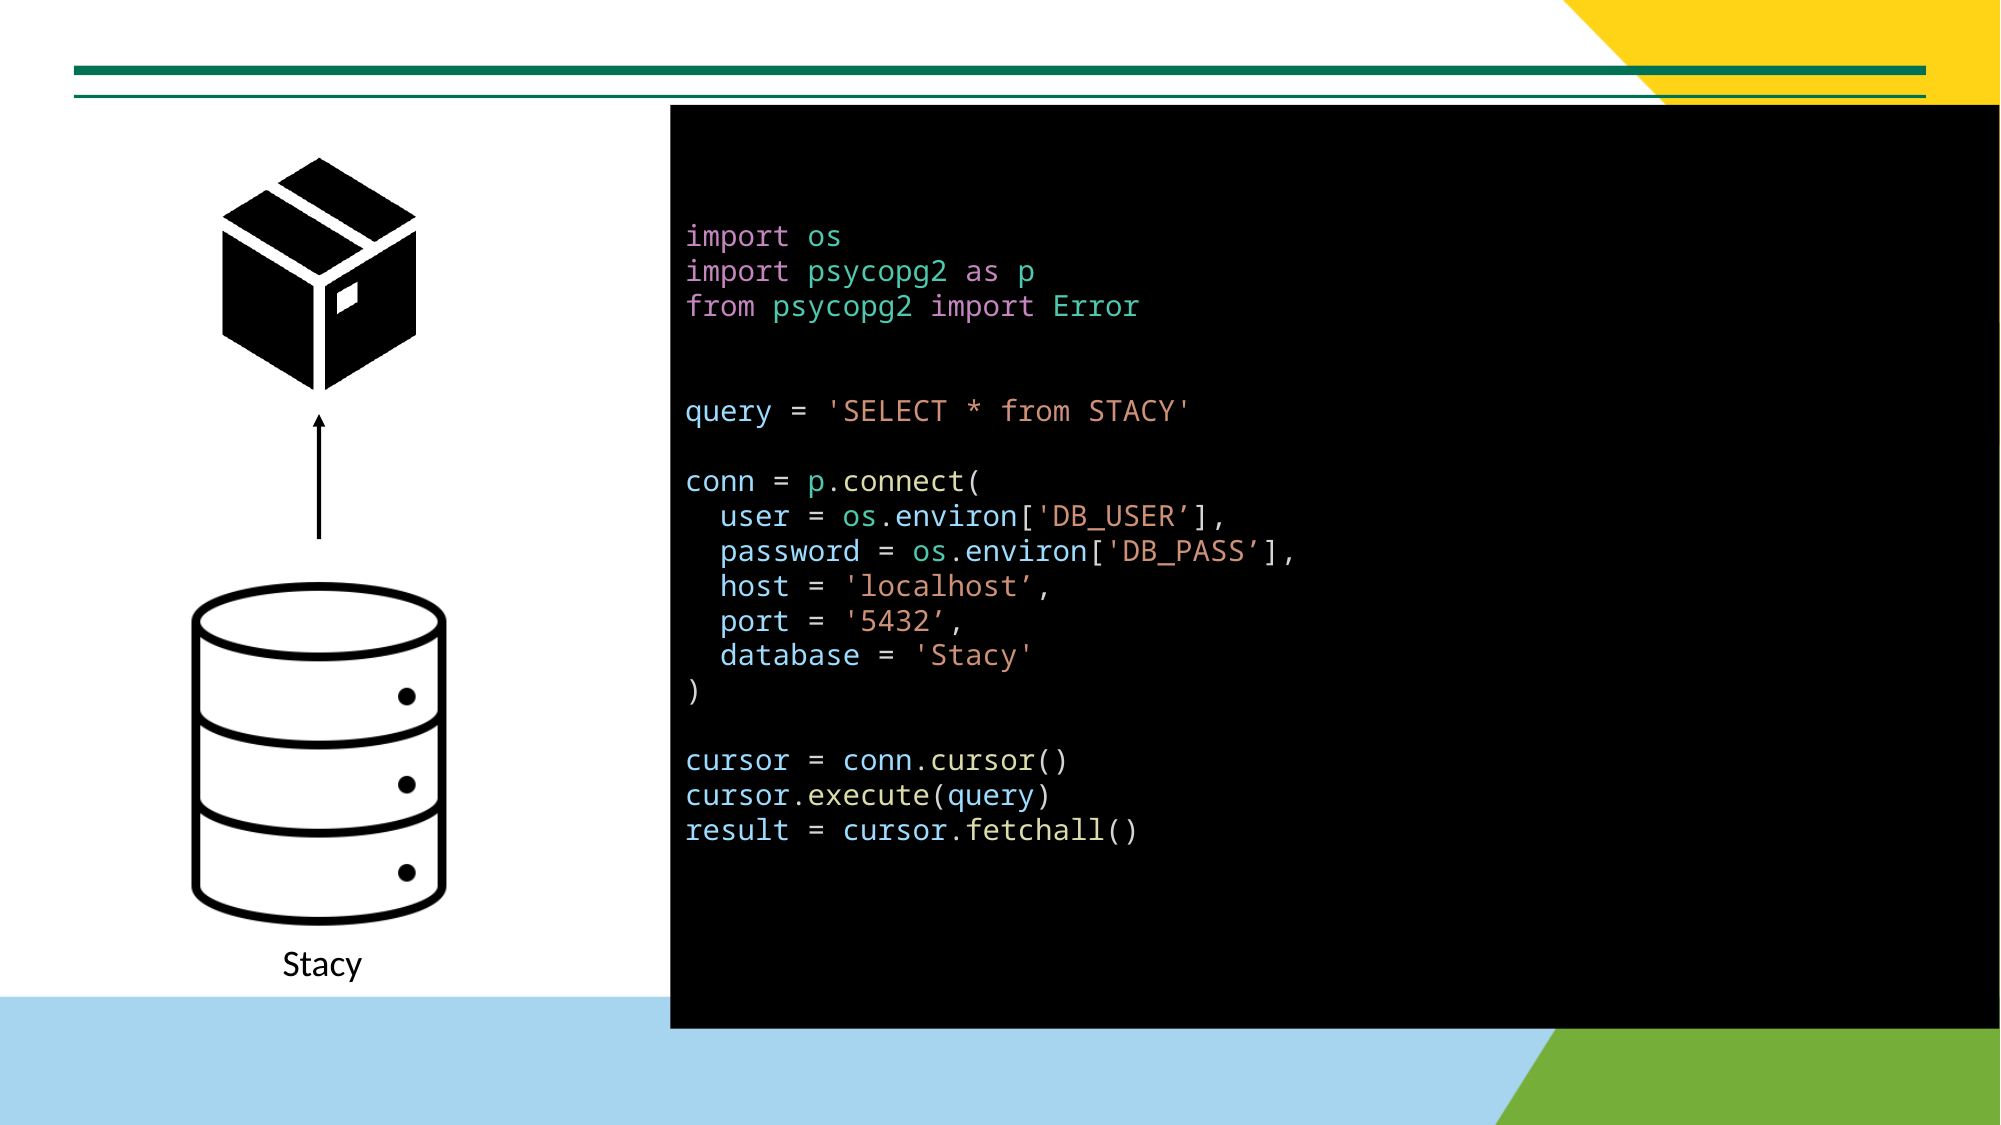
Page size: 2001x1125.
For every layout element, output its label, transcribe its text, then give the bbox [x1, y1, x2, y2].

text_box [107, 538, 530, 993]
picture [0, 0, 2000, 1125]
text_box from sklearn import datasets from sklearn.tree import DecisionTreeClassifier from sklearn import tree import os import psycopg2 as p from psycopg2 import Error query = 'SELECT * from STACY' conn = p.connect( user = os.environ['DB_USER’], password = os.environ['DB_PASS’], host = 'localhost’, port = '5432’, database = 'Stacy' ) cursor = conn.cursor() cursor.execute(query) result = cursor.fetchall() # more manipulation until we get features X and outcome y clf = DecisionTreeClassifier(random_state=1234) model = clf.fit(X, y) [670, 104, 2000, 1029]
